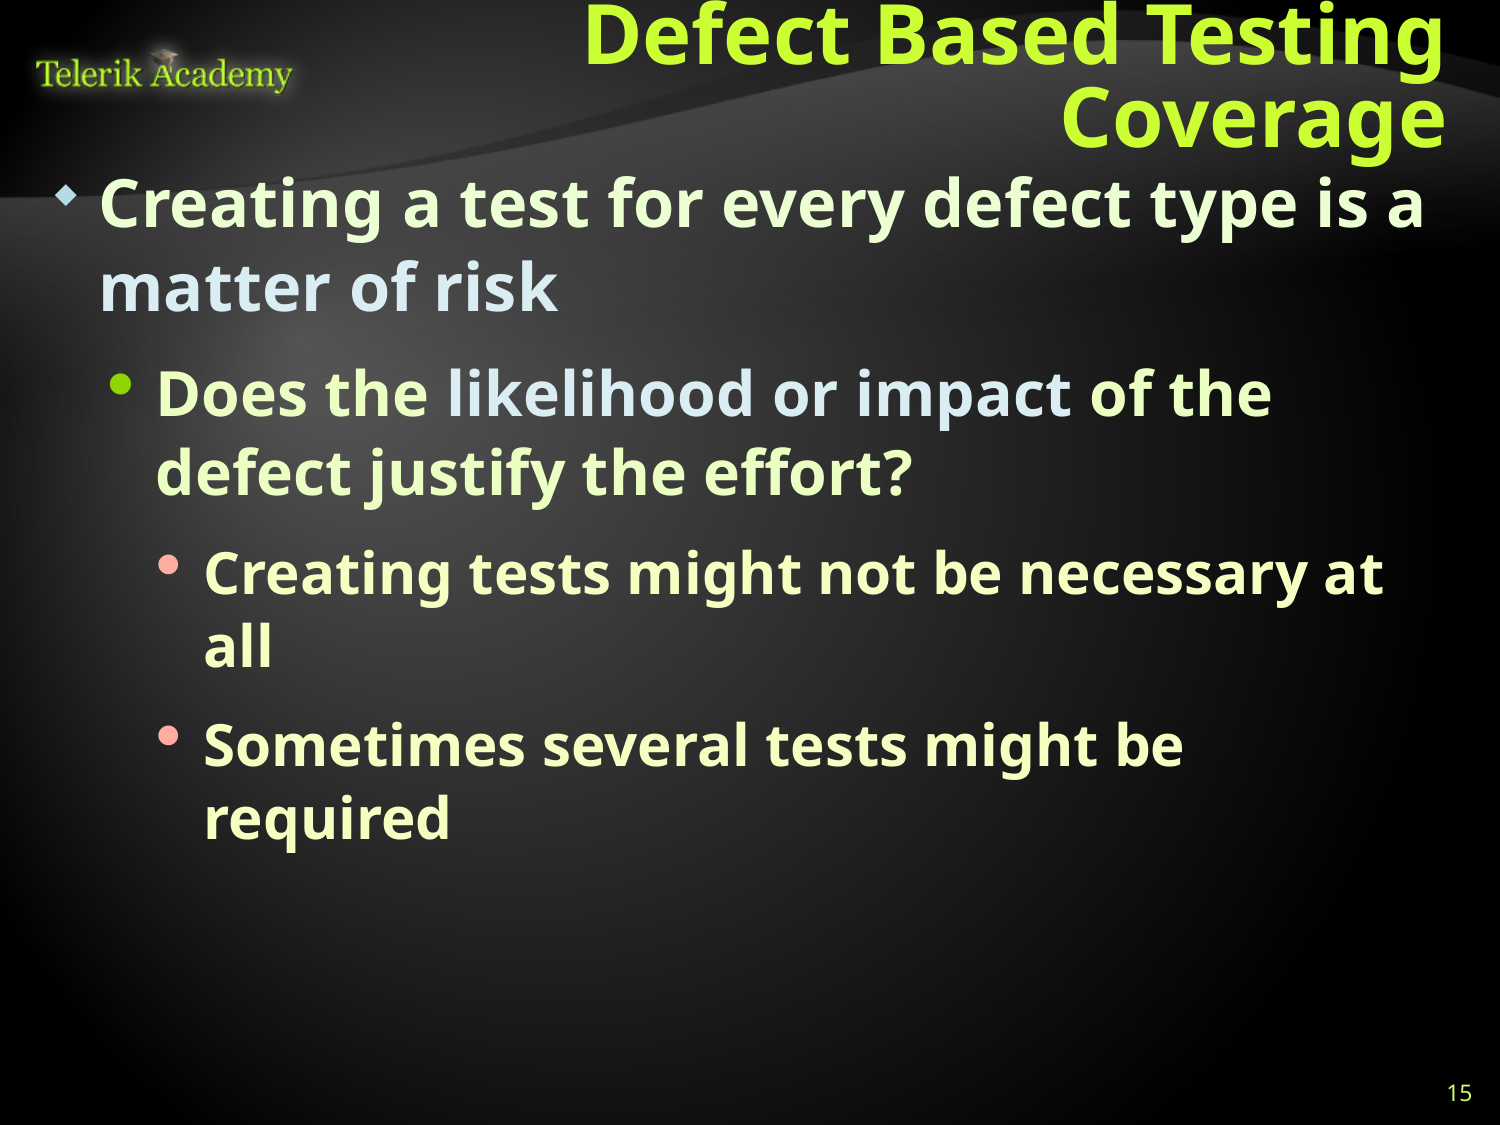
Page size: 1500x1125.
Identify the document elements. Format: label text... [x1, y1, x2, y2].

title Defect Based Testing Coverage [300, 12, 1463, 149]
slide_number 15 [1412, 1074, 1488, 1113]
list Creating a test for every defect type is a matter of risk Does the likelihood or impact of the defect justify the effort? Creating tests might not be necessary at all Sometimes several tests might be required [37, 149, 1463, 1100]
picture [0, 0, 1500, 1125]
